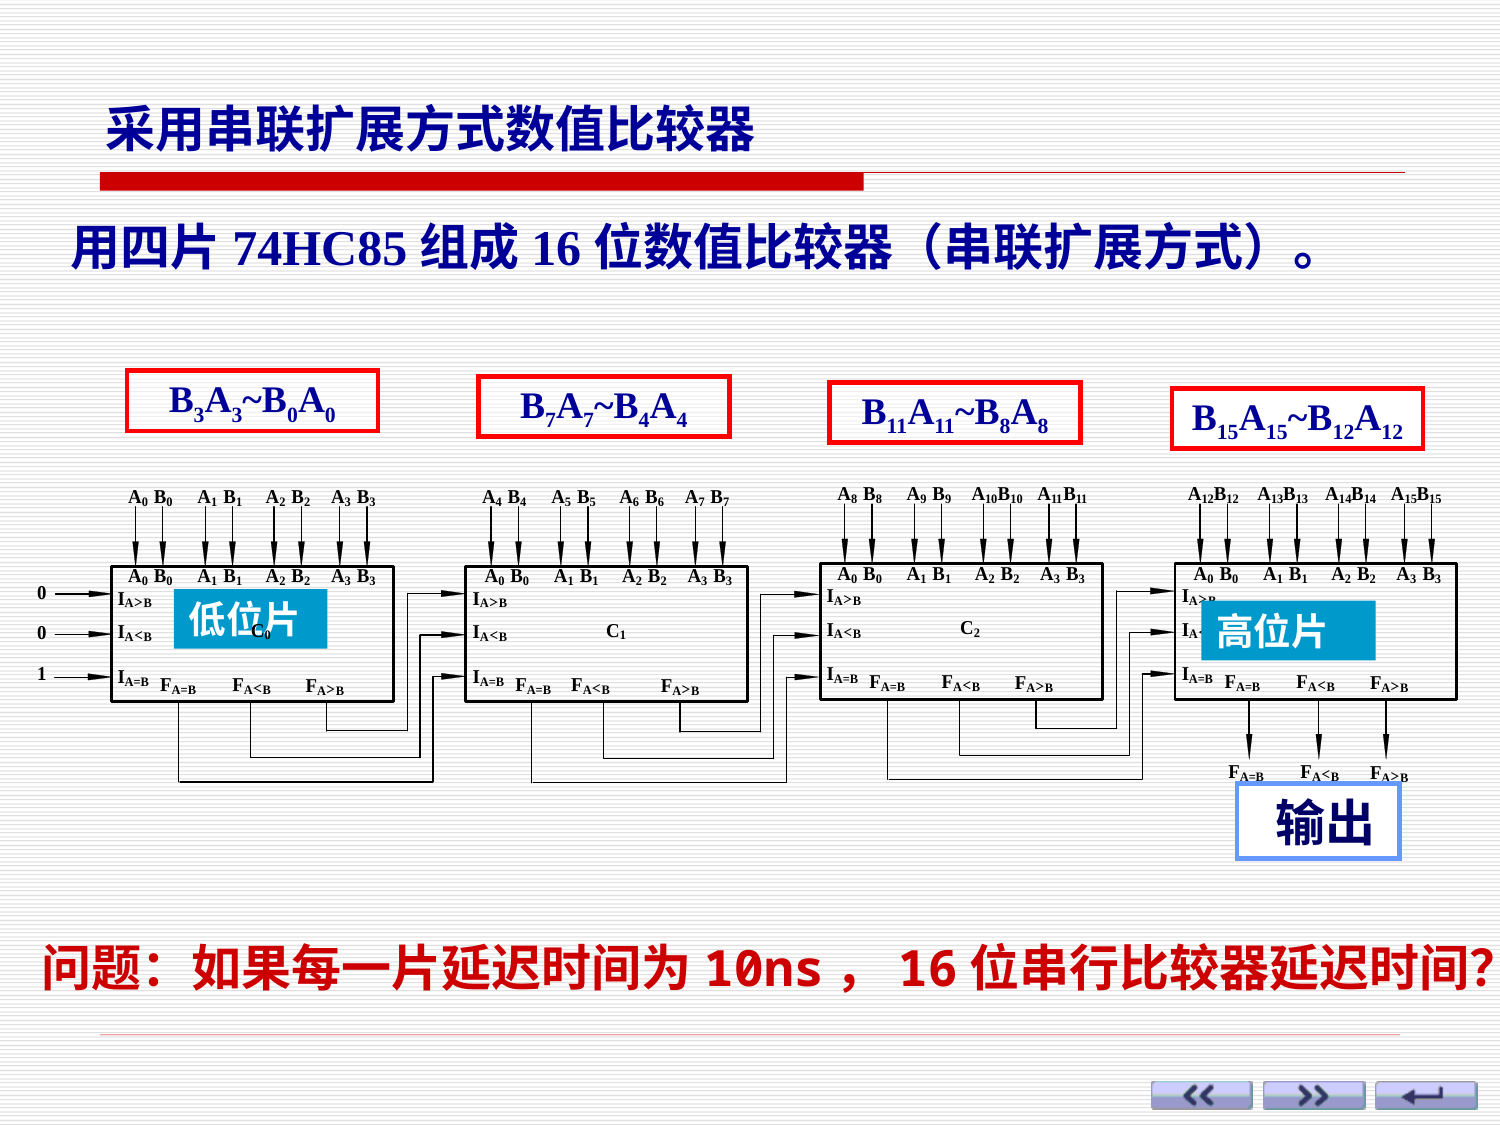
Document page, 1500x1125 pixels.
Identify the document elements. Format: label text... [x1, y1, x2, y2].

text_box 用四片74HC85组成16位数值比较器（串联扩展方式）。 [55, 208, 1358, 284]
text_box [14, 370, 1462, 864]
text_box 采用串联扩展方式数值比较器 [90, 90, 771, 165]
picture [0, 0, 1500, 1125]
text_box 问题：如果每一片延迟时间为10ns，16位串行比较器延迟时间？ [27, 928, 1500, 1004]
